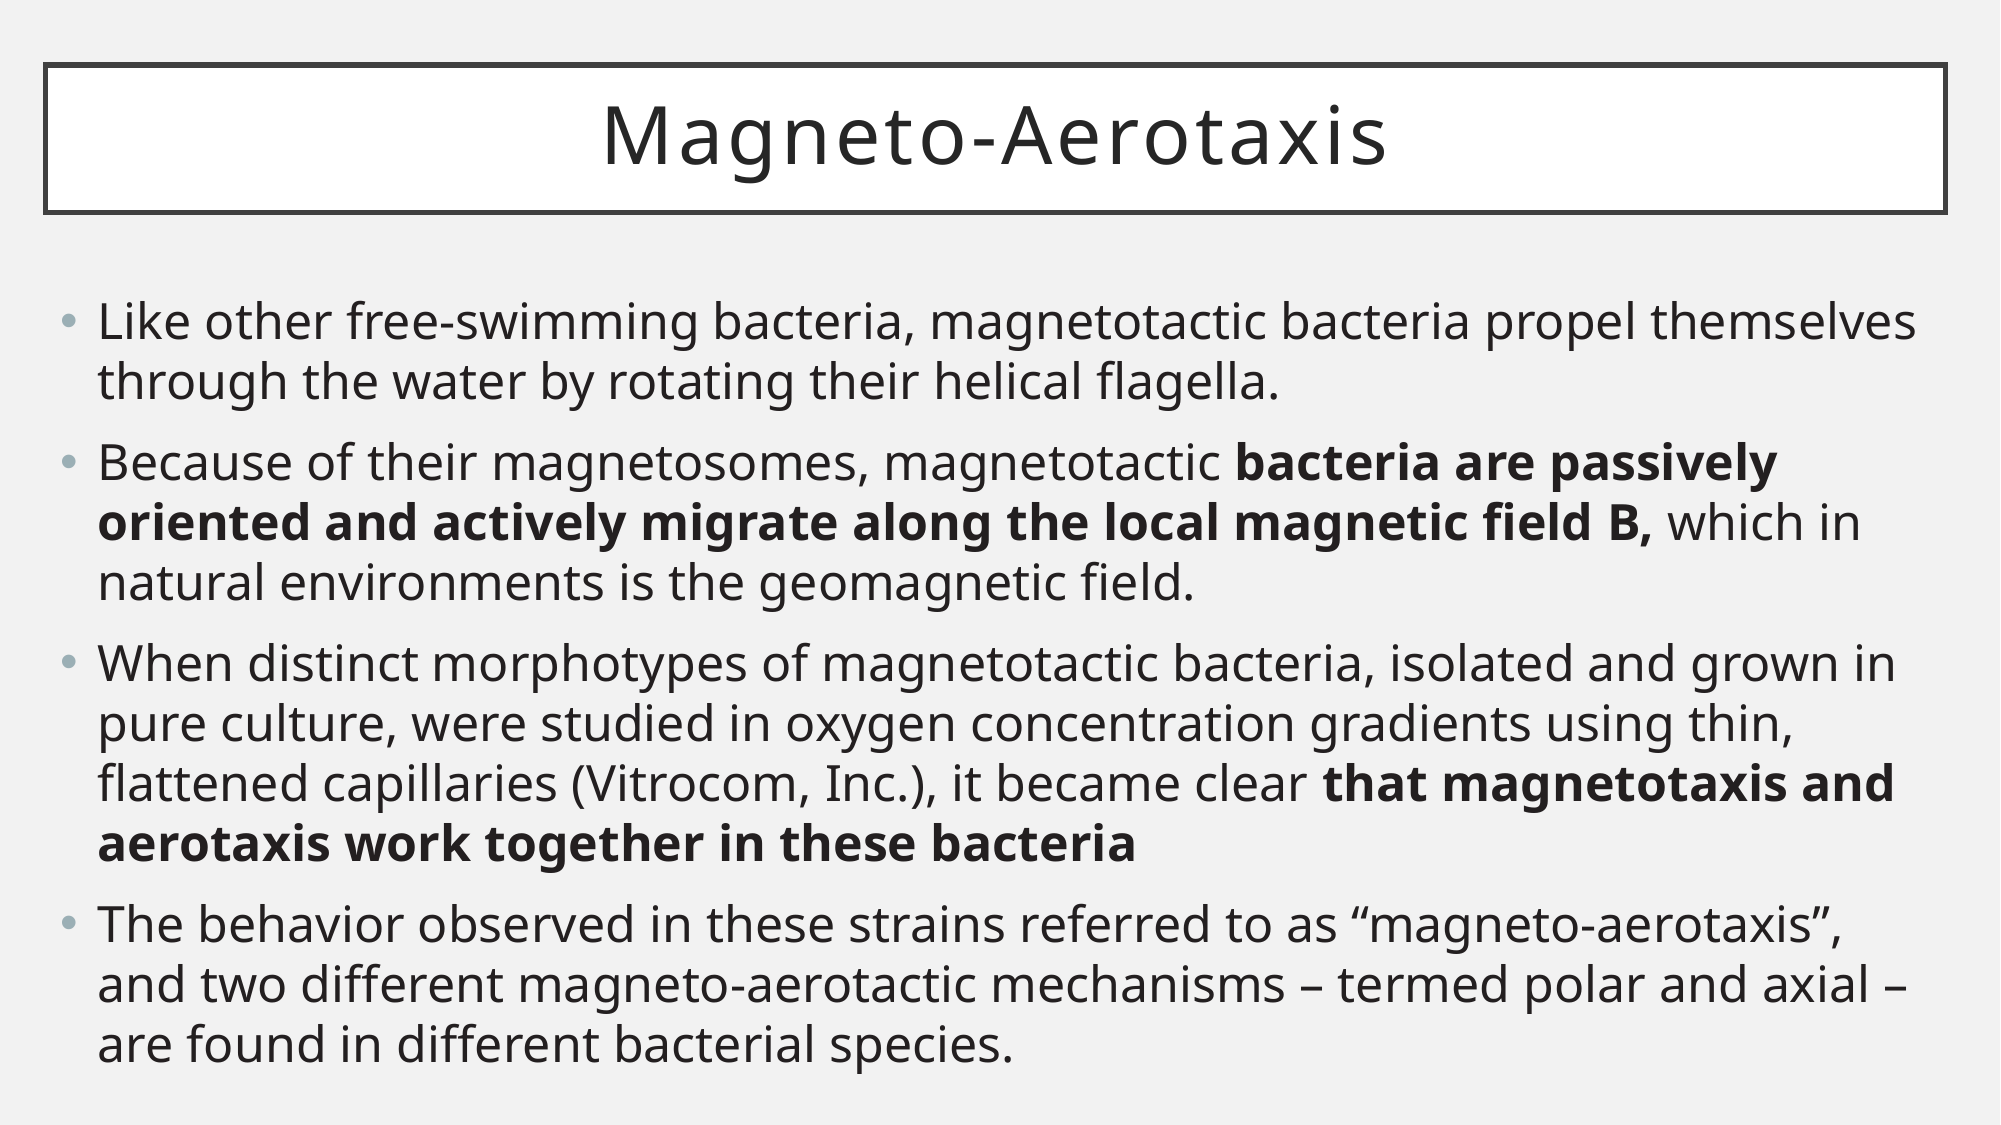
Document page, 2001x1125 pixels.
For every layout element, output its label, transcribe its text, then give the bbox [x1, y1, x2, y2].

list Like other free-swimming bacteria, magnetotactic bacteria propel themselves through the water by rotating their helical flagella. Because of their magnetosomes, magnetotactic bacteria are passively oriented and actively migrate along the local magnetic field B, which in natural environments is the geomagnetic field. When distinct morphotypes of magnetotactic bacteria, isolated and grown in pure culture, were studied in oxygen concentration gradients using thin, flattened capillaries (Vitrocom, Inc.), it became clear that magnetotaxis and aerotaxis work together in these bacteria The behavior observed in these strains referred to as “magneto-aerotaxis”, and two different magneto-aerotactic mechanisms – termed polar and axial – are found in different bacterial species. [45, 282, 1946, 1093]
title Magneto-Aerotaxis [43, 62, 1948, 215]
